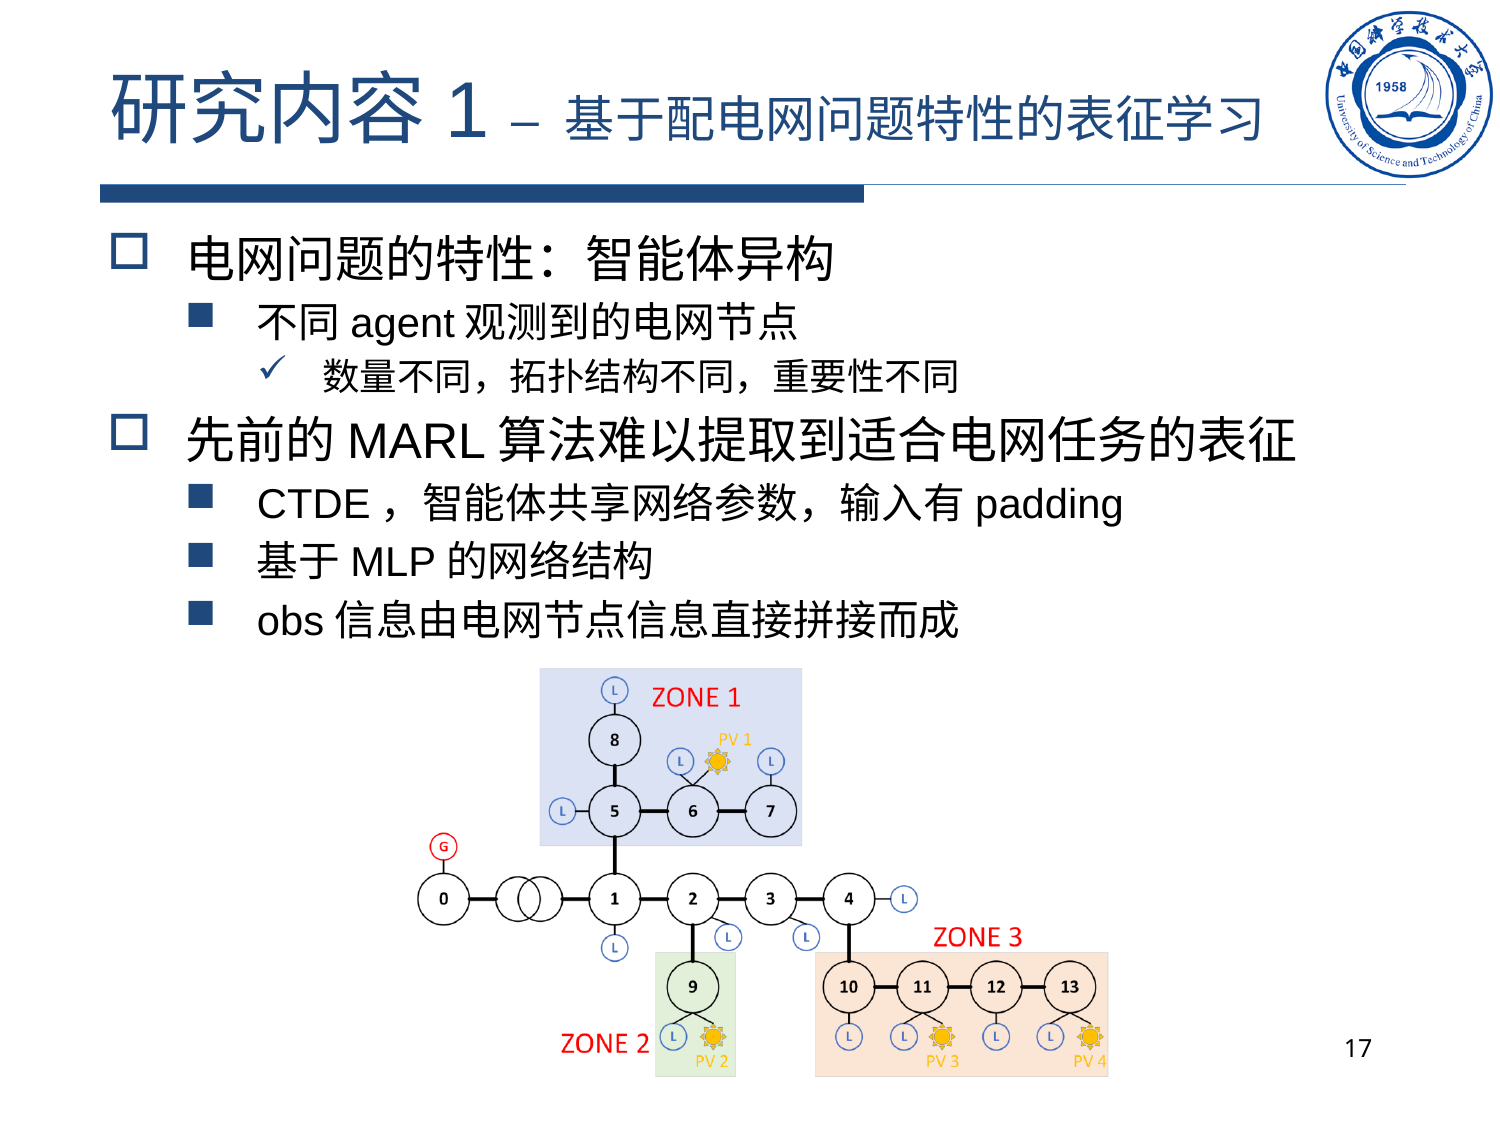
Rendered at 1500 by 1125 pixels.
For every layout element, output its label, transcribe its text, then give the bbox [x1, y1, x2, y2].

slide_number 17 [1132, 1025, 1388, 1100]
list 电网问题的特性：智能体异构 不同agent观测到的电网节点 数量不同，拓扑结构不同，重要性不同 先前的MARL算法难以提取到适合电网任务的表征 CTDE，智能体共享网络参数，输入有padding 基于MLP的网络结构 obs信息由电网节点信息直接拼接而成 [92, 220, 1406, 1035]
title 研究内容1 – 基于配电网问题特性的表征学习 [94, 50, 1407, 161]
picture [371, 655, 1130, 1095]
picture [1314, 1, 1499, 179]
